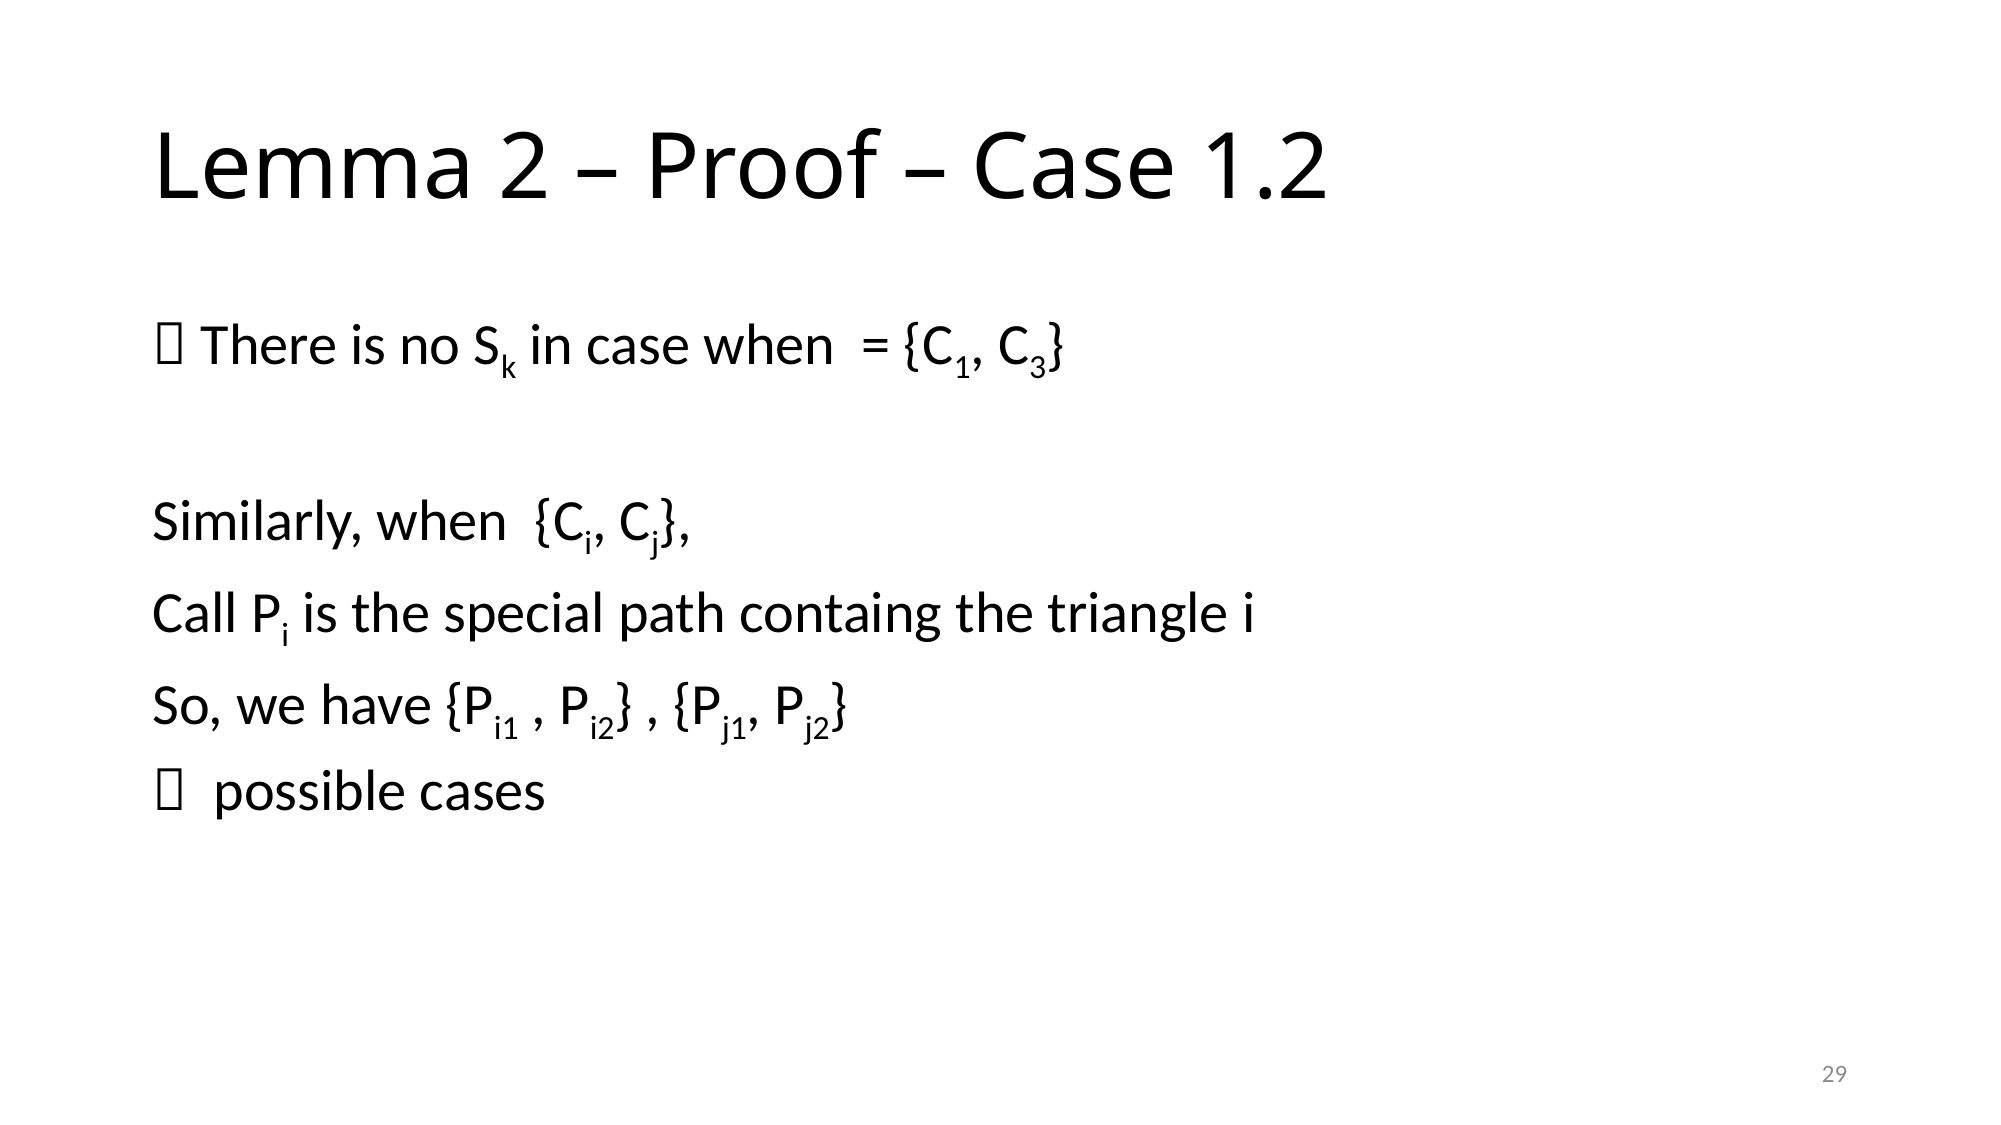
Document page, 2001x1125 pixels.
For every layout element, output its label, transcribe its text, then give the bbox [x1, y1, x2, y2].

slide_number 29 [1412, 1042, 1863, 1103]
title Lemma 2 – Proof – Case 1.2 [137, 59, 1863, 278]
